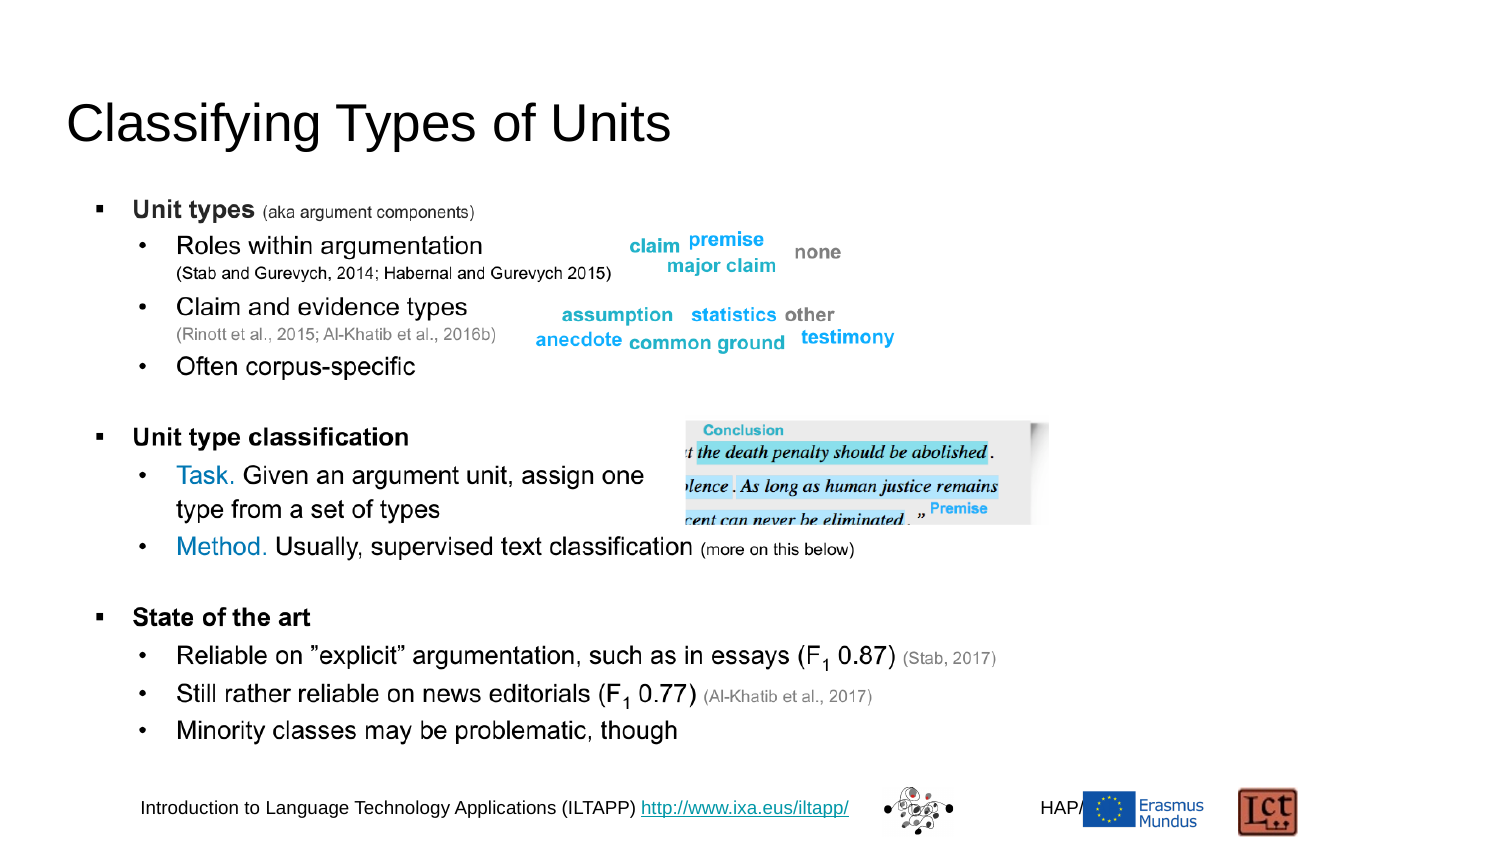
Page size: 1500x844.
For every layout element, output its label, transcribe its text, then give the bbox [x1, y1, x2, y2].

picture [1078, 786, 1215, 840]
title Classifying Types of Units [51, 72, 1449, 167]
picture [74, 179, 1049, 751]
picture [882, 787, 954, 837]
picture [1238, 787, 1298, 837]
